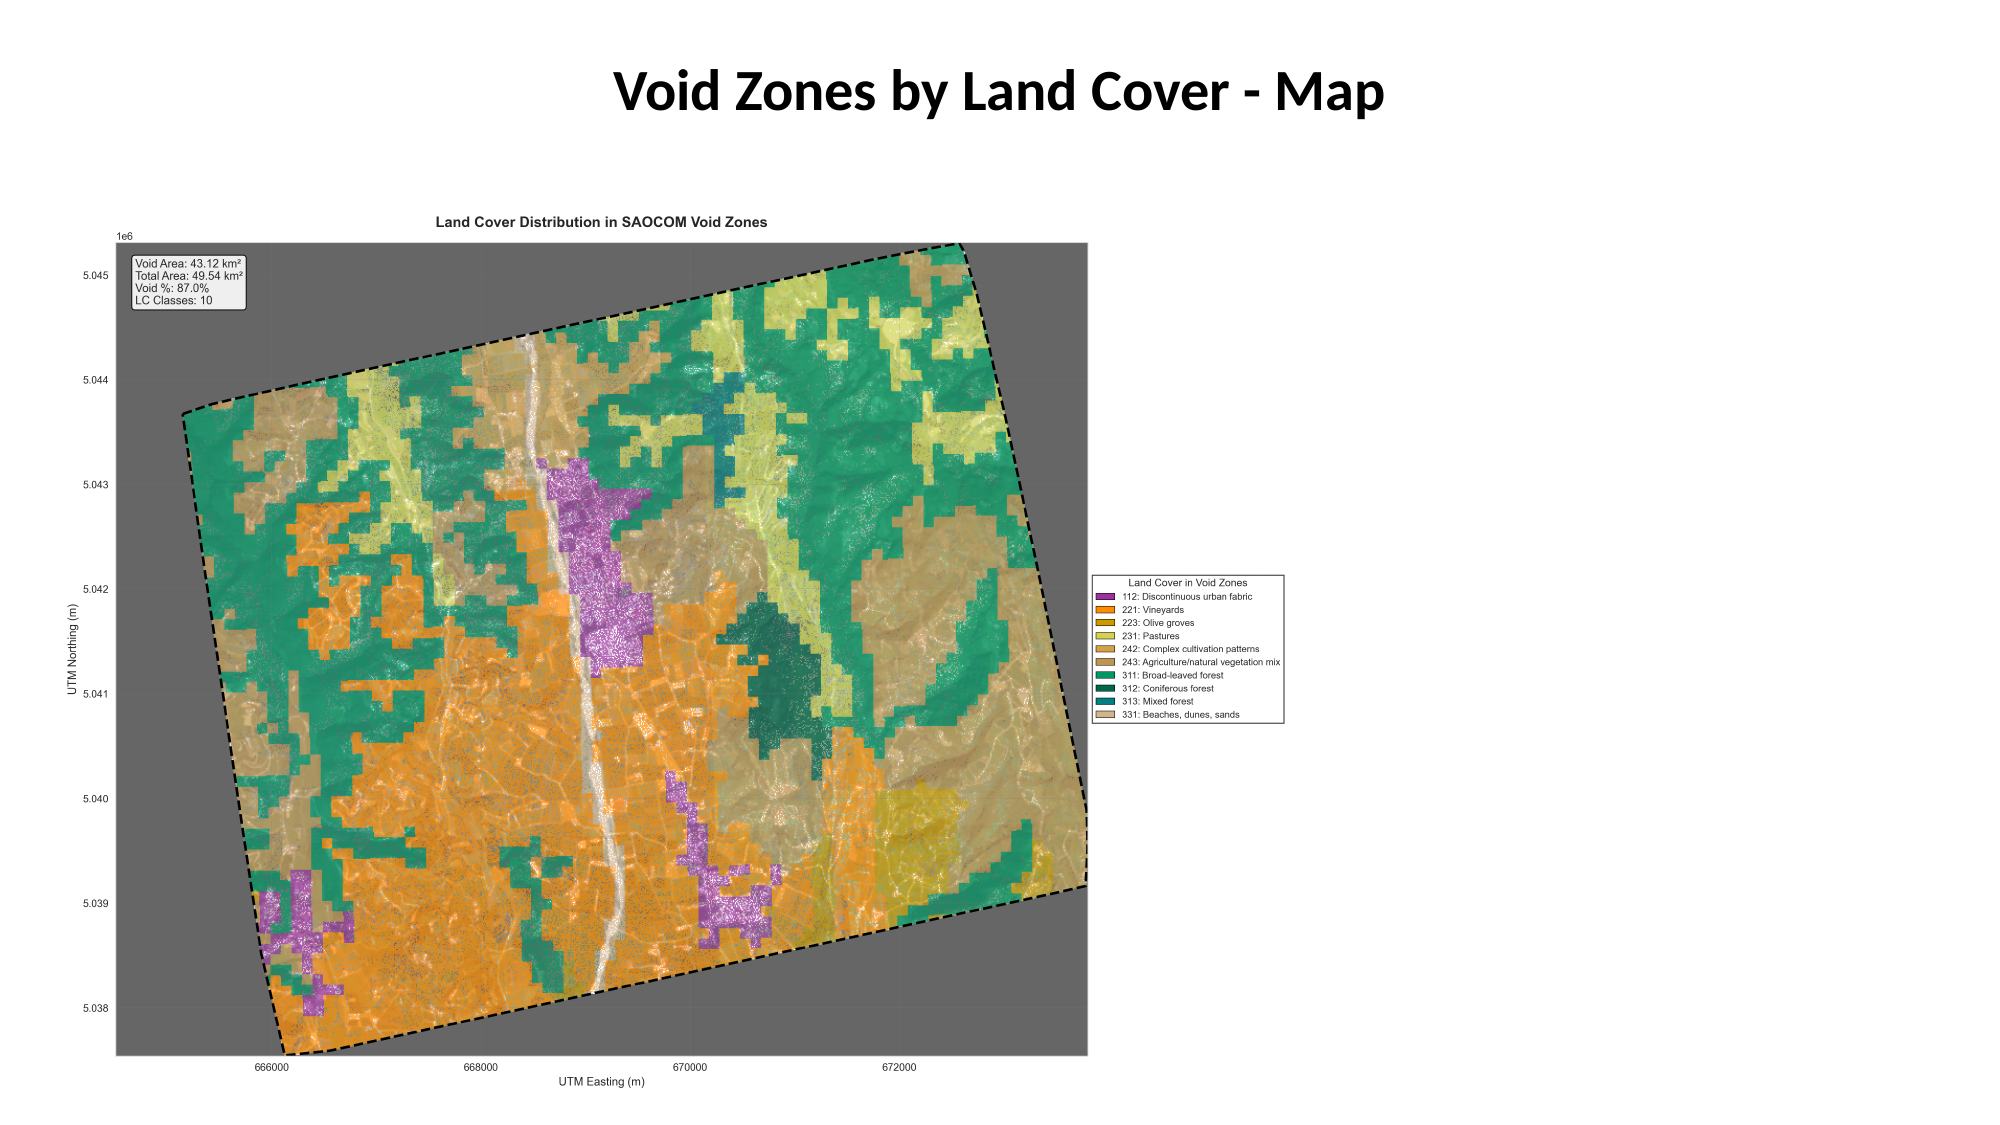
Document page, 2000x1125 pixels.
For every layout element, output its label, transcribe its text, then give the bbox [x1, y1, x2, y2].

picture [59, 209, 1291, 1096]
text_box Void Zones by Land Cover - Map [598, 45, 1401, 130]
